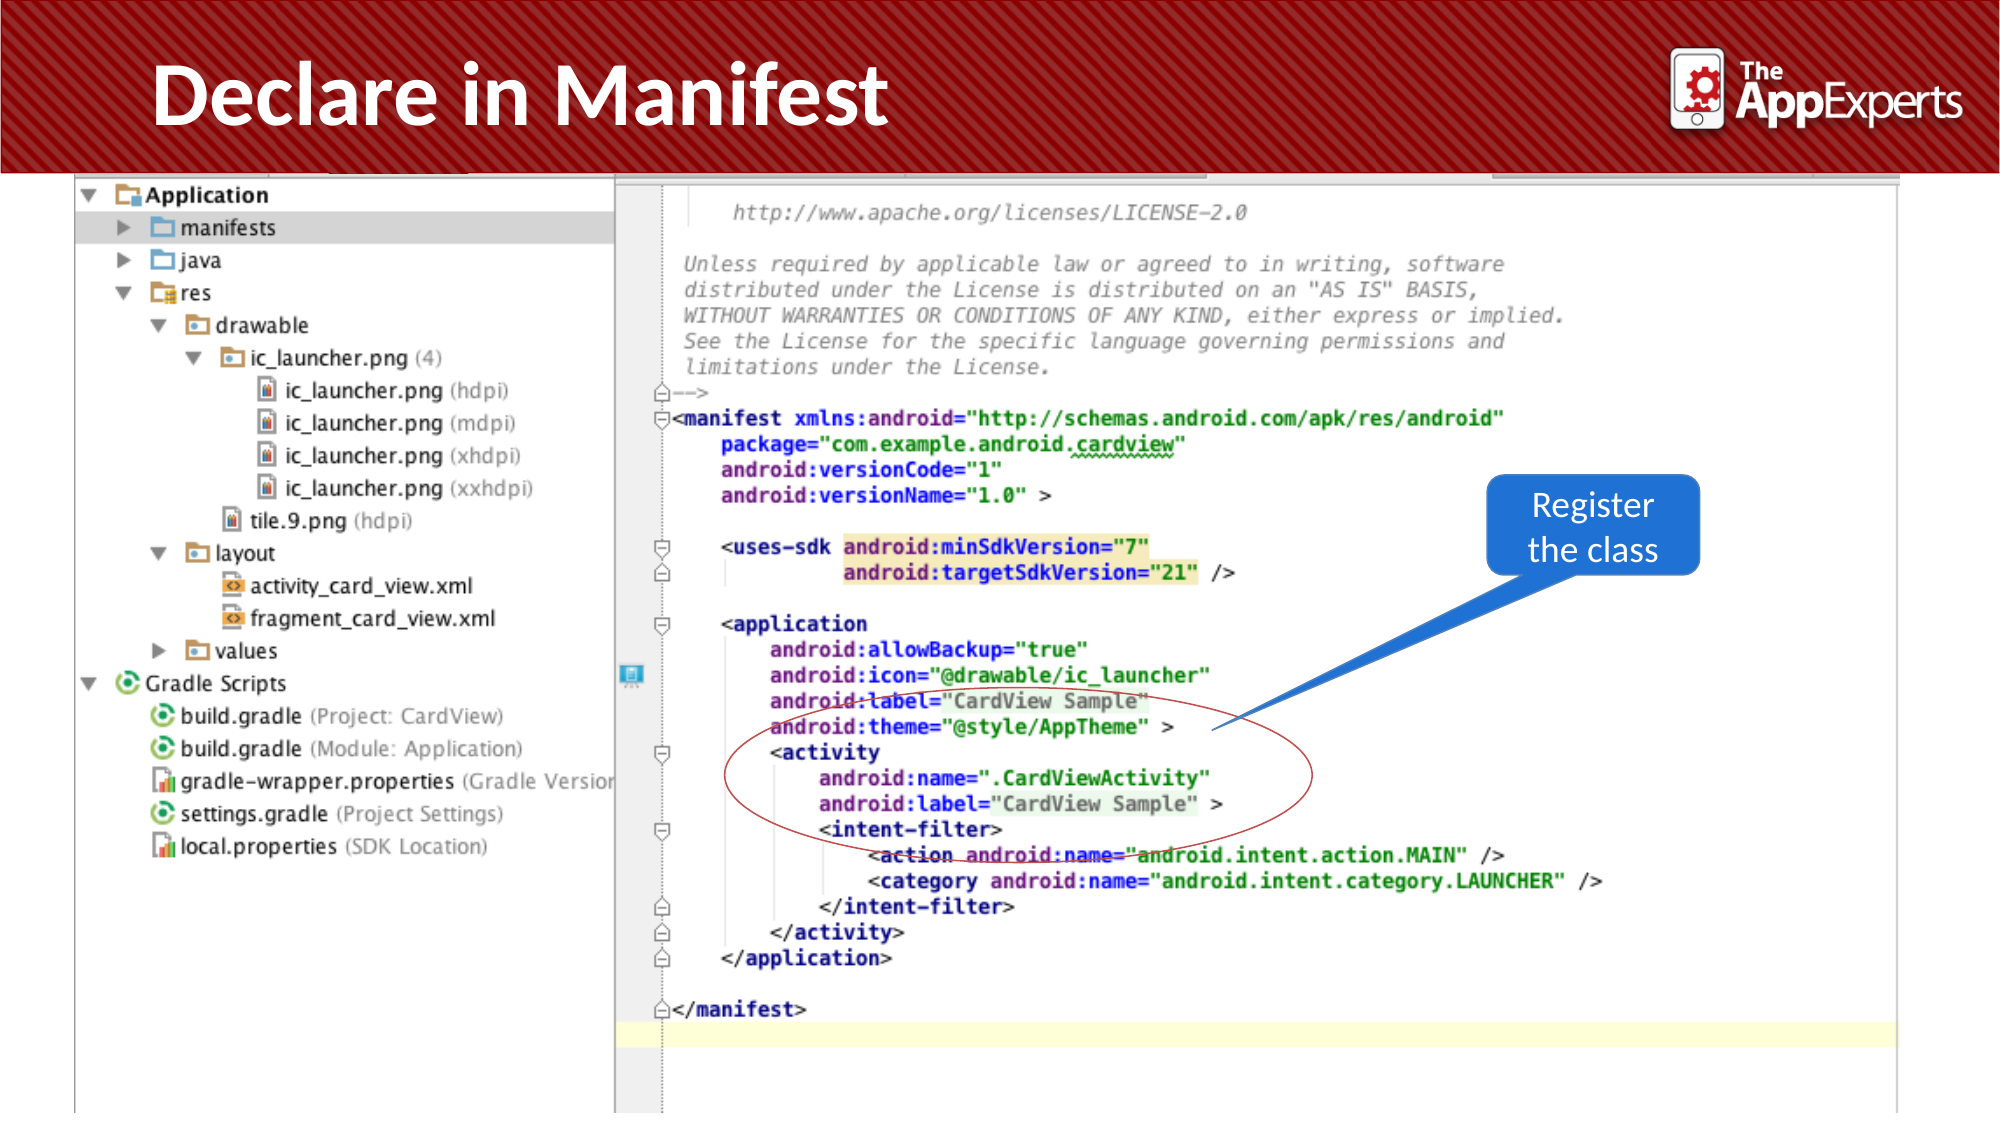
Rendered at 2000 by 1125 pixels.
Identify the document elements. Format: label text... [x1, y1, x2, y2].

picture [74, 174, 1900, 1113]
text_box Declare in Manifest [137, 1, 1844, 174]
picture [1844, 37, 1970, 140]
